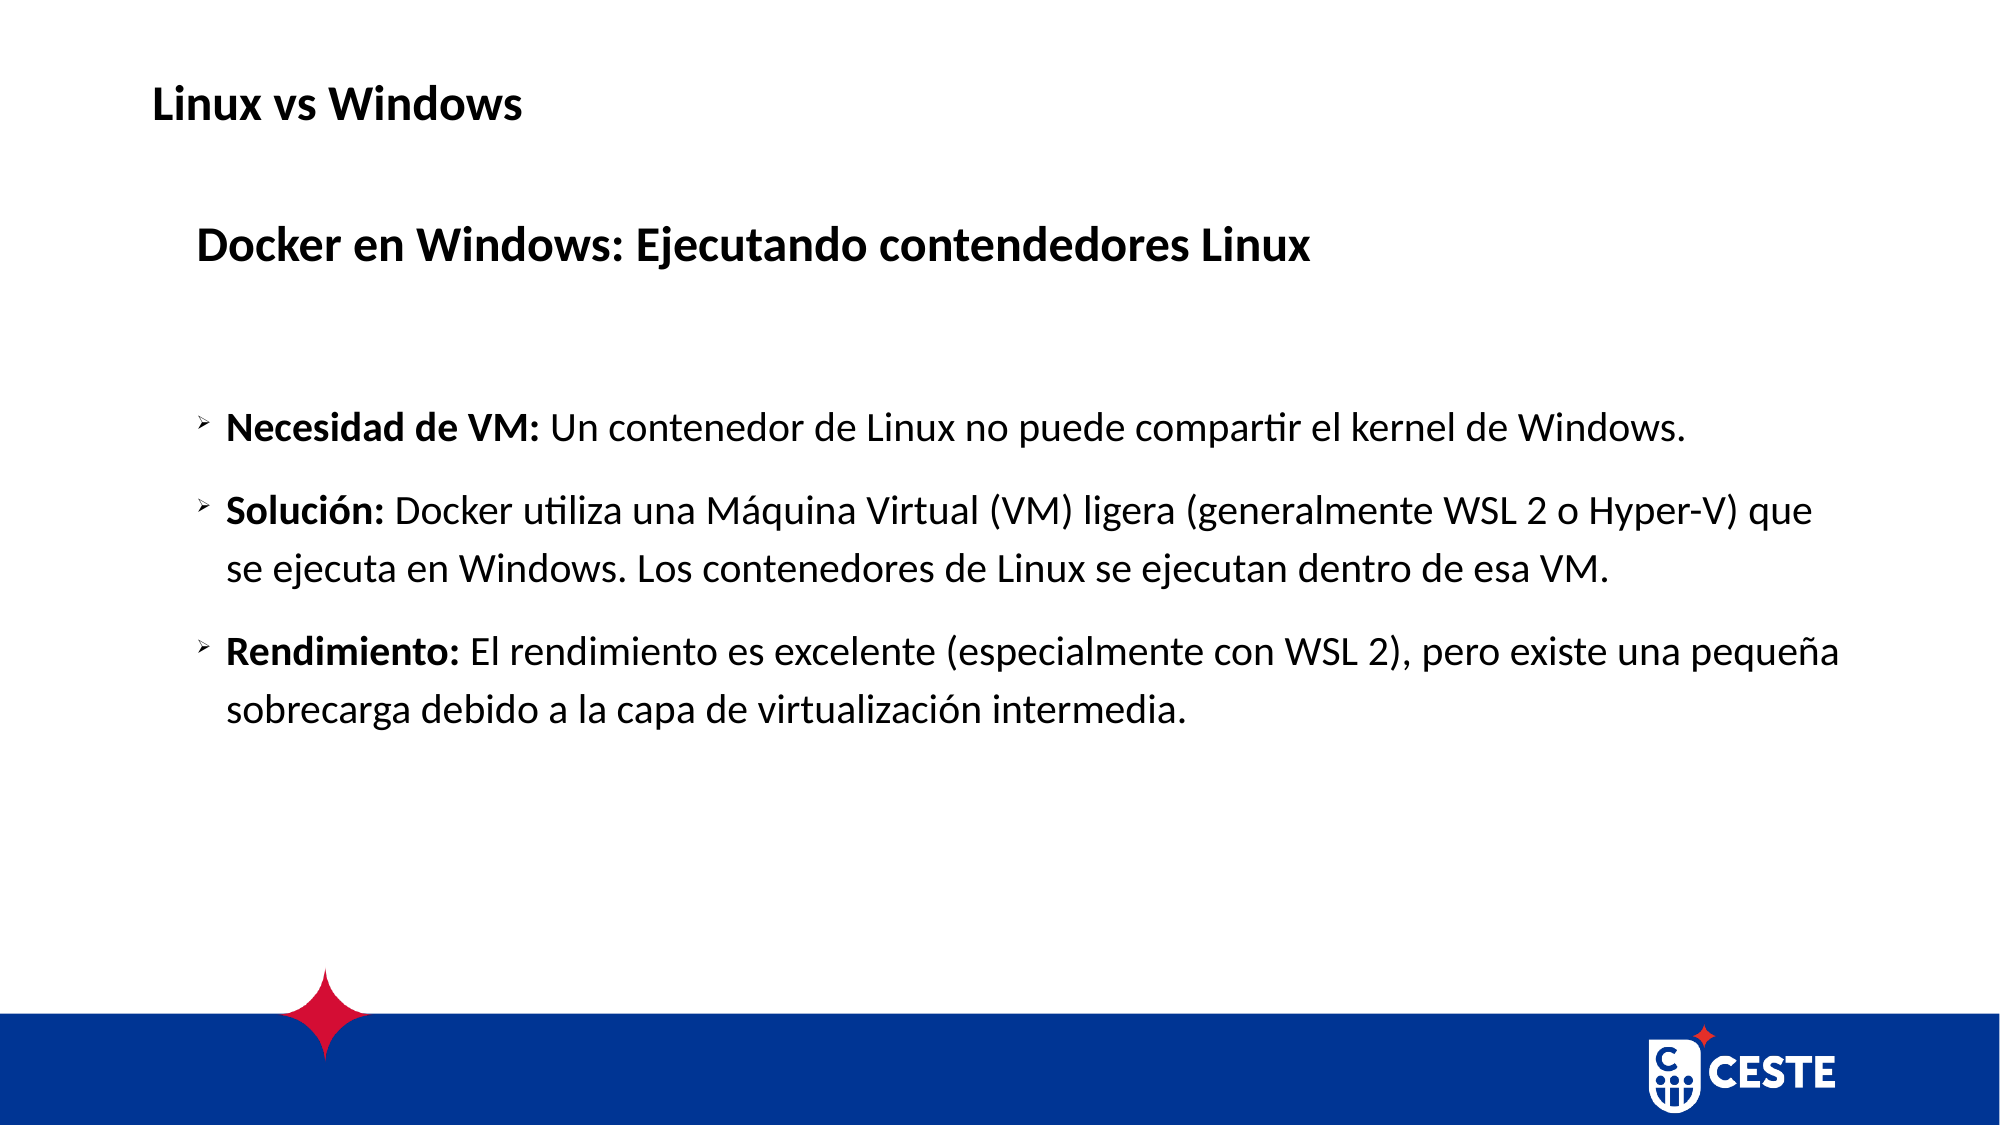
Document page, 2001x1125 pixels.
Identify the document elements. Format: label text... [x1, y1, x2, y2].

title Linux vs Windows [137, 59, 1863, 89]
picture [275, 965, 375, 1064]
list Docker en Windows: Ejecutando contendedores Linux Necesidad de VM: Un contenedor de Linux no puede compartir el kernel de Windows. Solución: Docker utiliza una Máquina Virtual (VM) ligera (generalmente WSL 2 o Hyper-V) que se ejecuta en Windows. Los contenedores de Linux se ejecutan dentro de esa VM. Rendimiento: El rendimiento es excelente (especialmente con WSL 2), pero existe una pequeña sobrecarga debido a la capa de virtualización intermedia. [137, 89, 1863, 916]
picture [1629, 1014, 1854, 1122]
